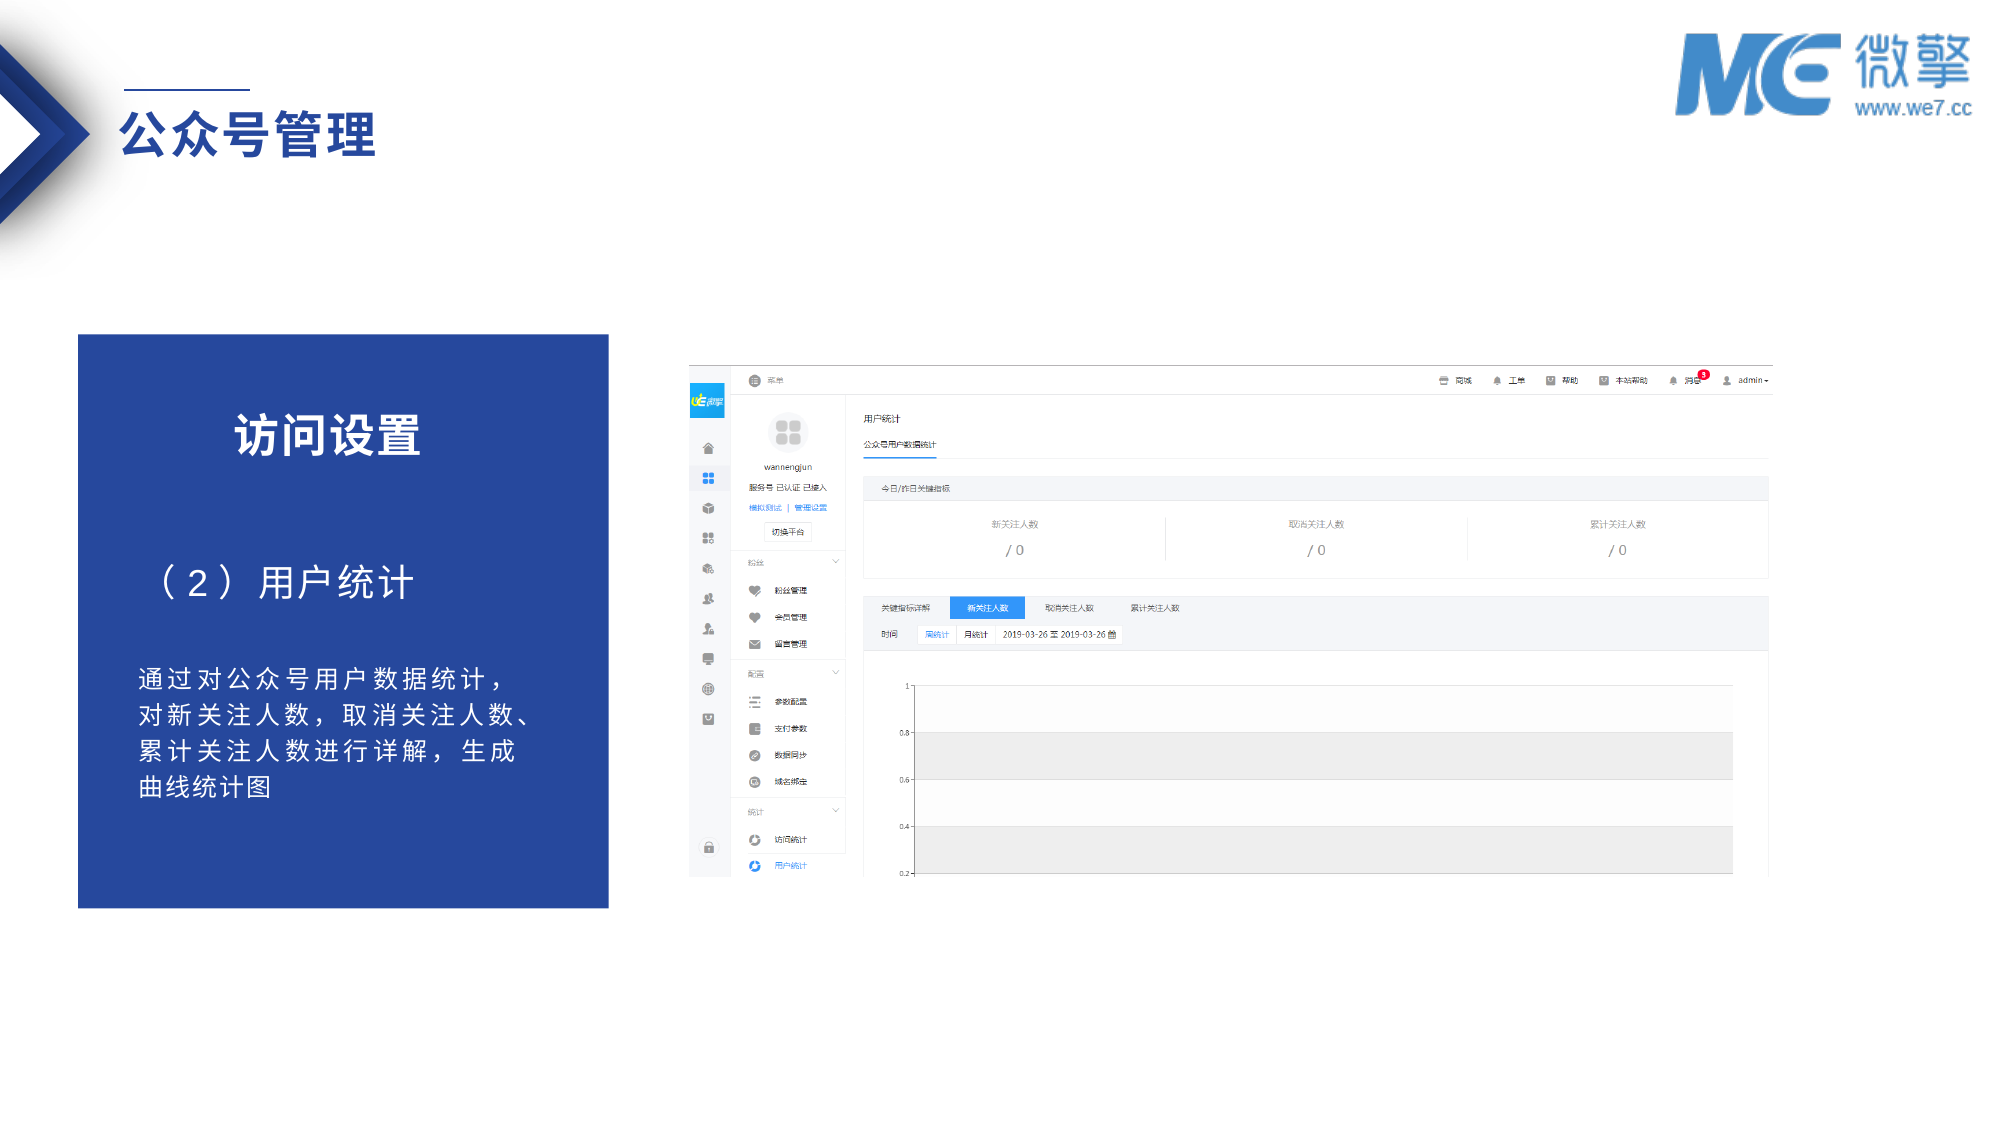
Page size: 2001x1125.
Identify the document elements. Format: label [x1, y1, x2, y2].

text_box [101, 89, 393, 173]
text_box [77, 334, 609, 909]
picture [689, 365, 1773, 878]
text_box [0, 44, 91, 224]
picture [1649, 7, 1994, 144]
